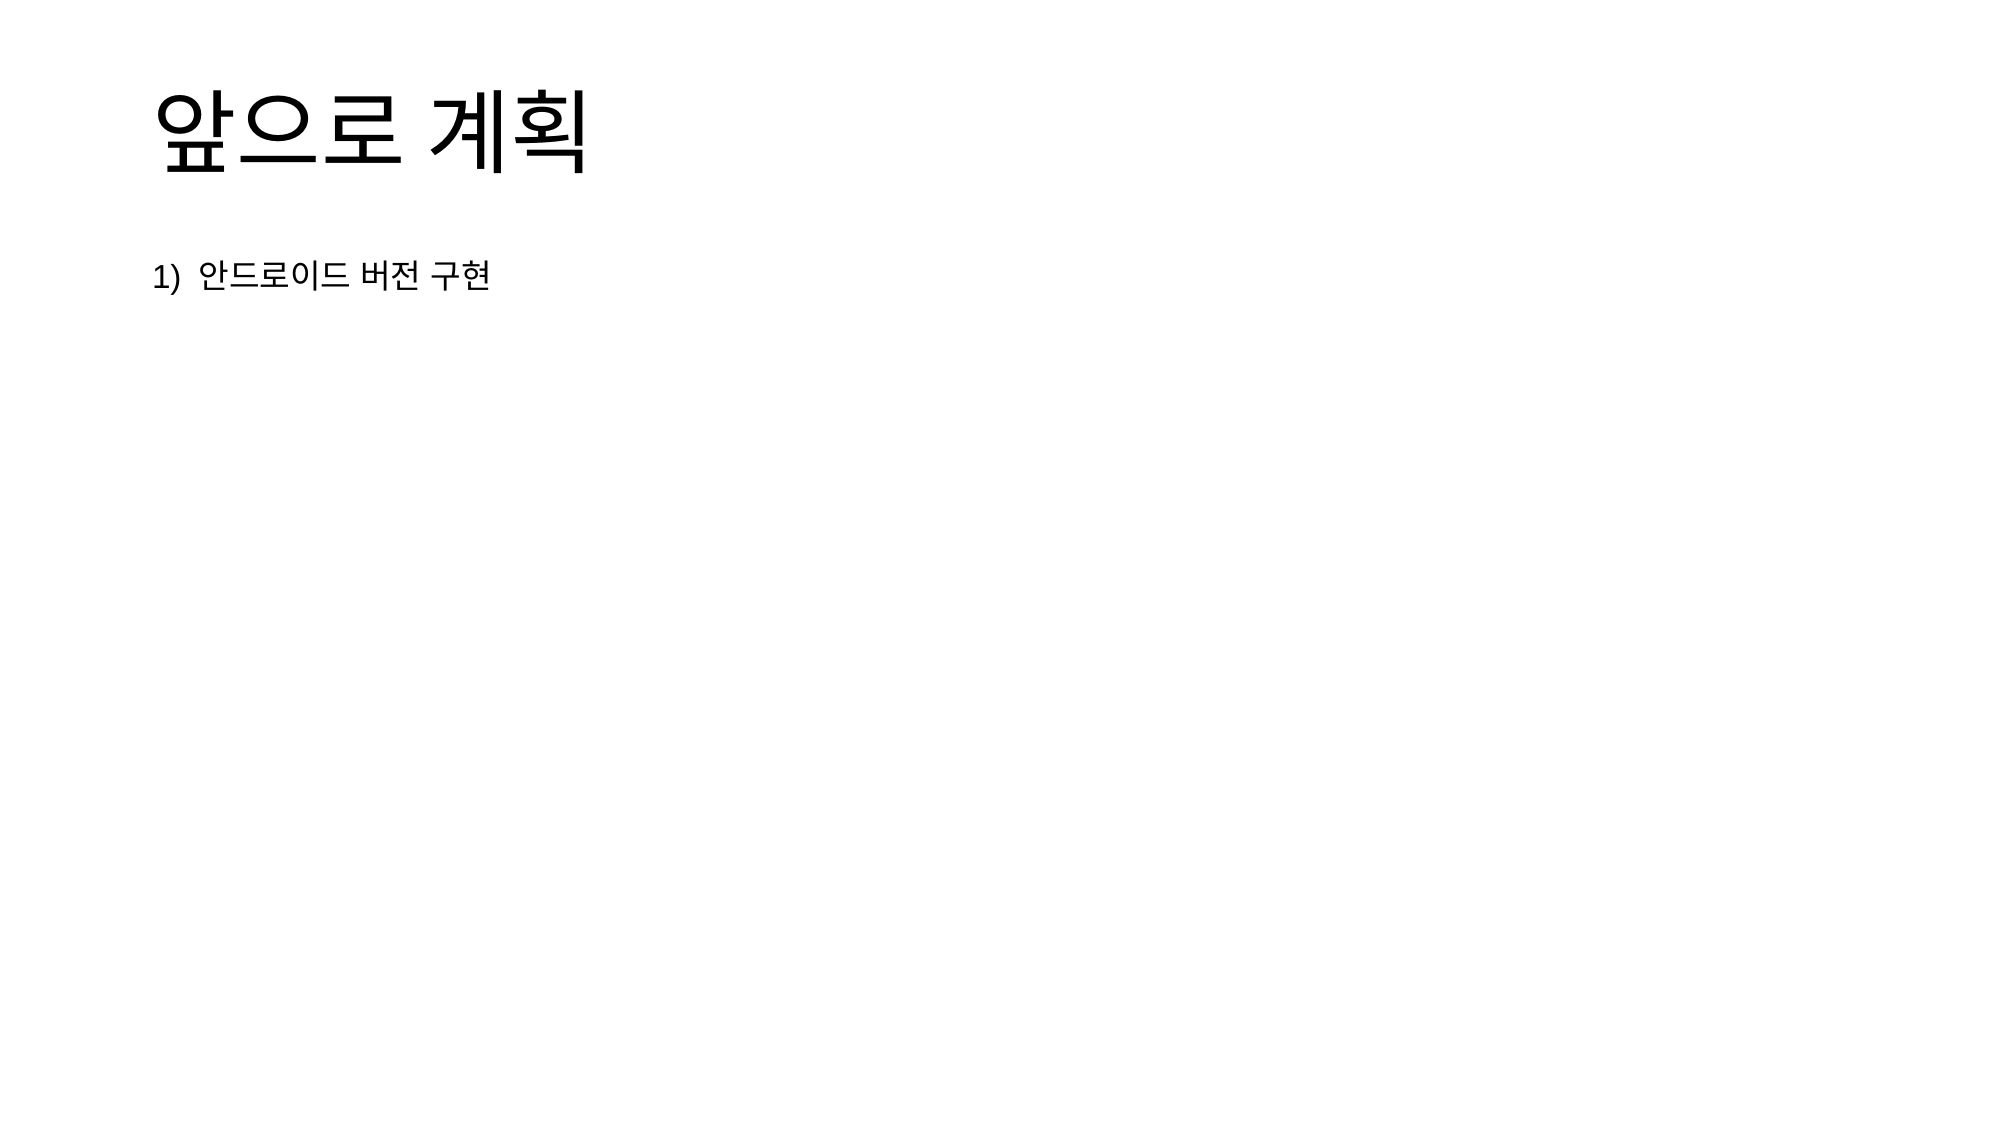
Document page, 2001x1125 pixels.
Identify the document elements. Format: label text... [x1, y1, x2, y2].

text_box 1) 안드로이드 버전 구현 [137, 247, 1003, 303]
text_box 앞으로 계획 [137, 59, 1702, 214]
